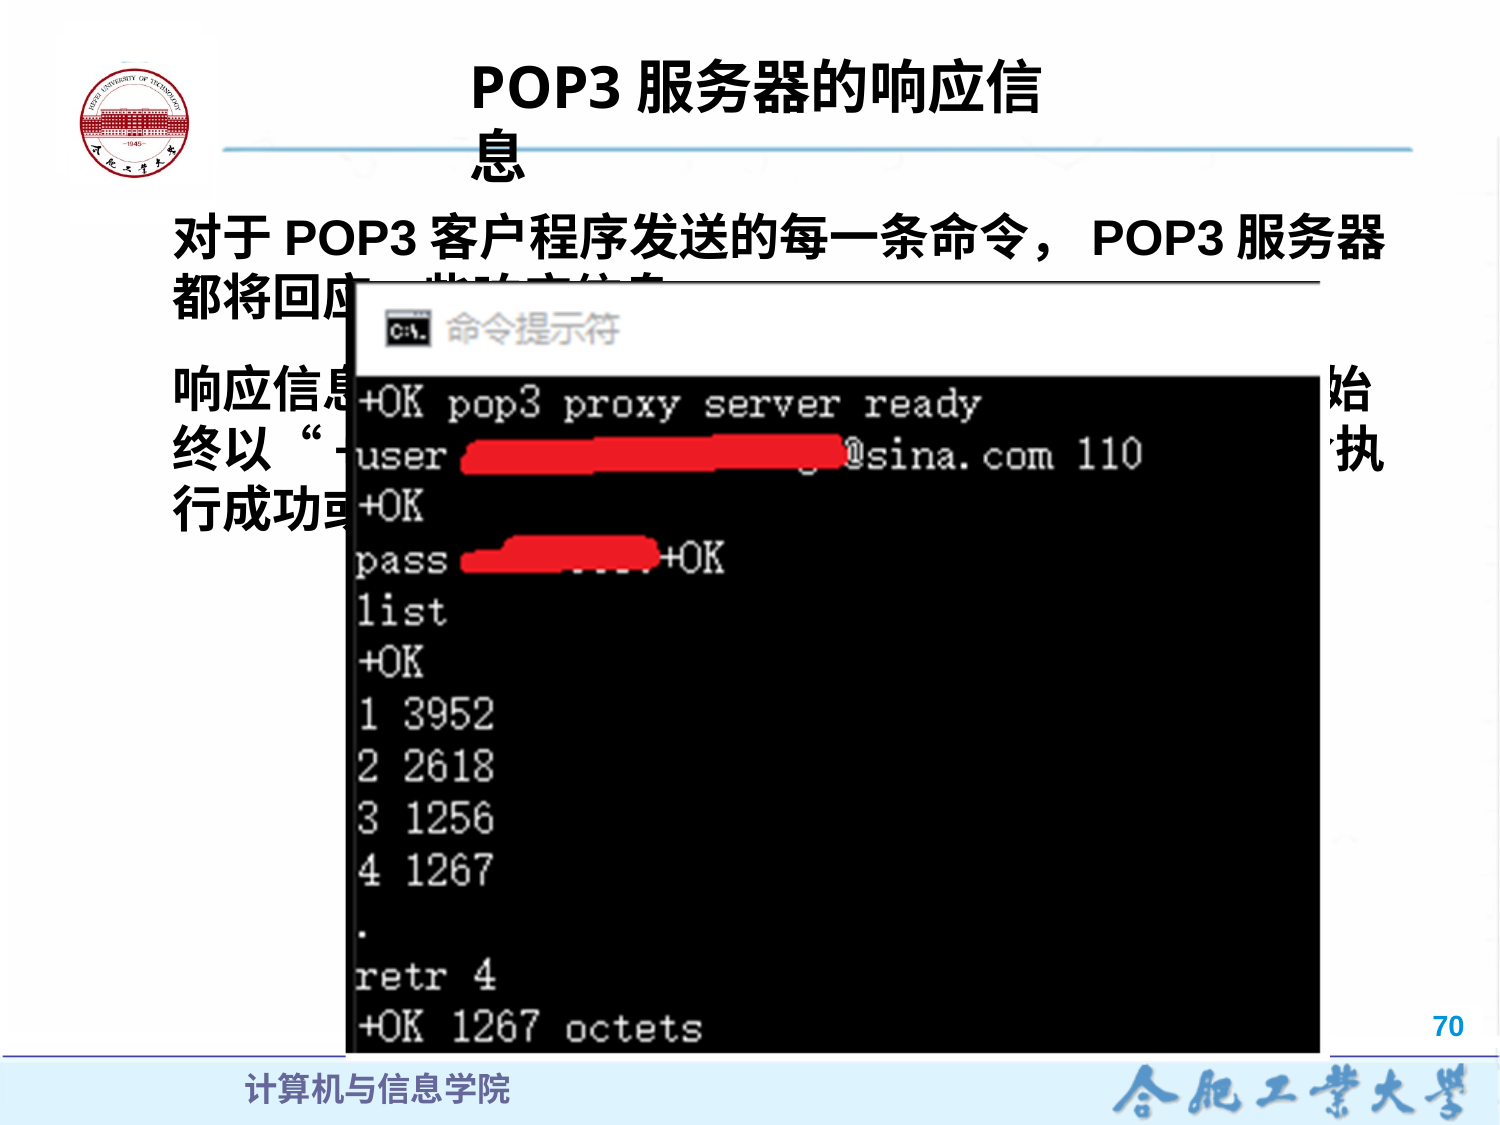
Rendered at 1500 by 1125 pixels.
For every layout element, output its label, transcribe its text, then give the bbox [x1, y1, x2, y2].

picture [0, 0, 1500, 1125]
text_box 对于POP3客户程序发送的每一条命令，POP3服务器都将回应一些响应信息。 [157, 197, 1413, 333]
text_box 响应信息由一行或多行文本信息组成，其中的第一行始终以“+OK” 或 “-ERR” 开头，分别表示当前命令执行成功或执行失败。 [157, 350, 345, 546]
text_box 响应信息由一行或多行文本信息组成，其中的第一行始终以“+OK” 或 “-ERR” 开头，分别表示当前命令执行成功或执行失败。 [1331, 350, 1413, 546]
text_box POP3服务器的响应信息 [454, 43, 1092, 197]
